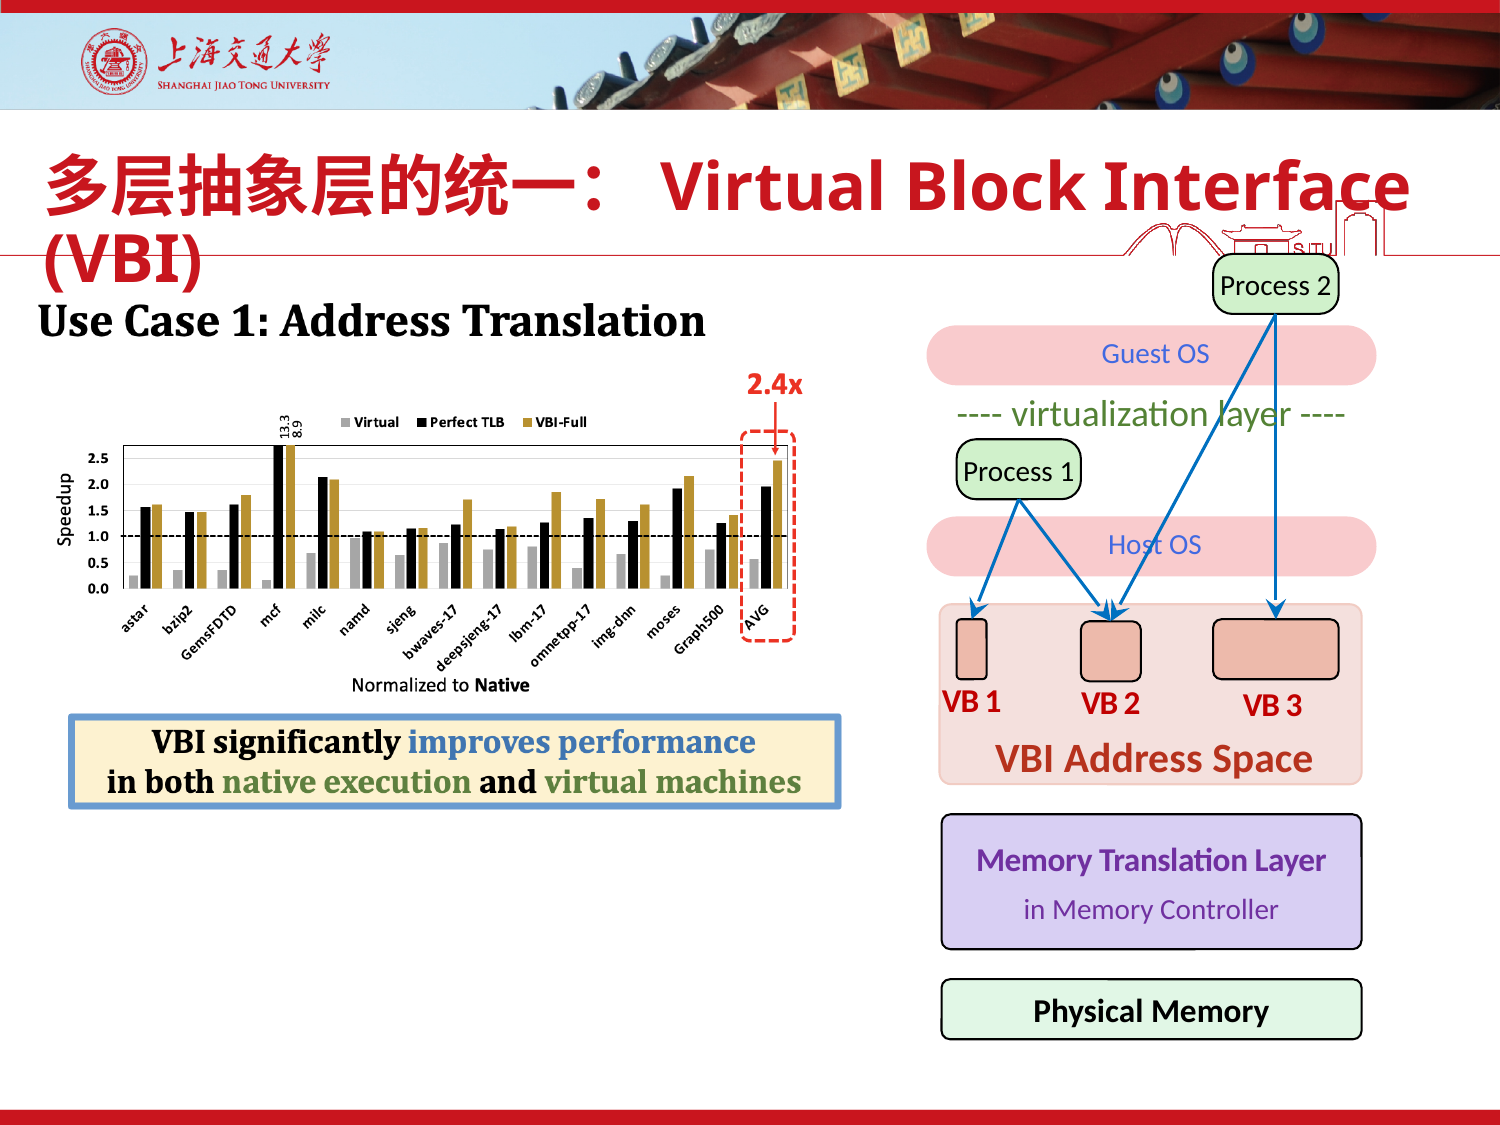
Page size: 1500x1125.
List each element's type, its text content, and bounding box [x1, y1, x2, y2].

picture [0, 200, 1500, 256]
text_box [926, 253, 1377, 1040]
title 多层抽象层的统一：Virtual Block Interface (VBI) [28, 145, 1491, 241]
picture [0, 0, 1500, 110]
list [32, 290, 860, 828]
